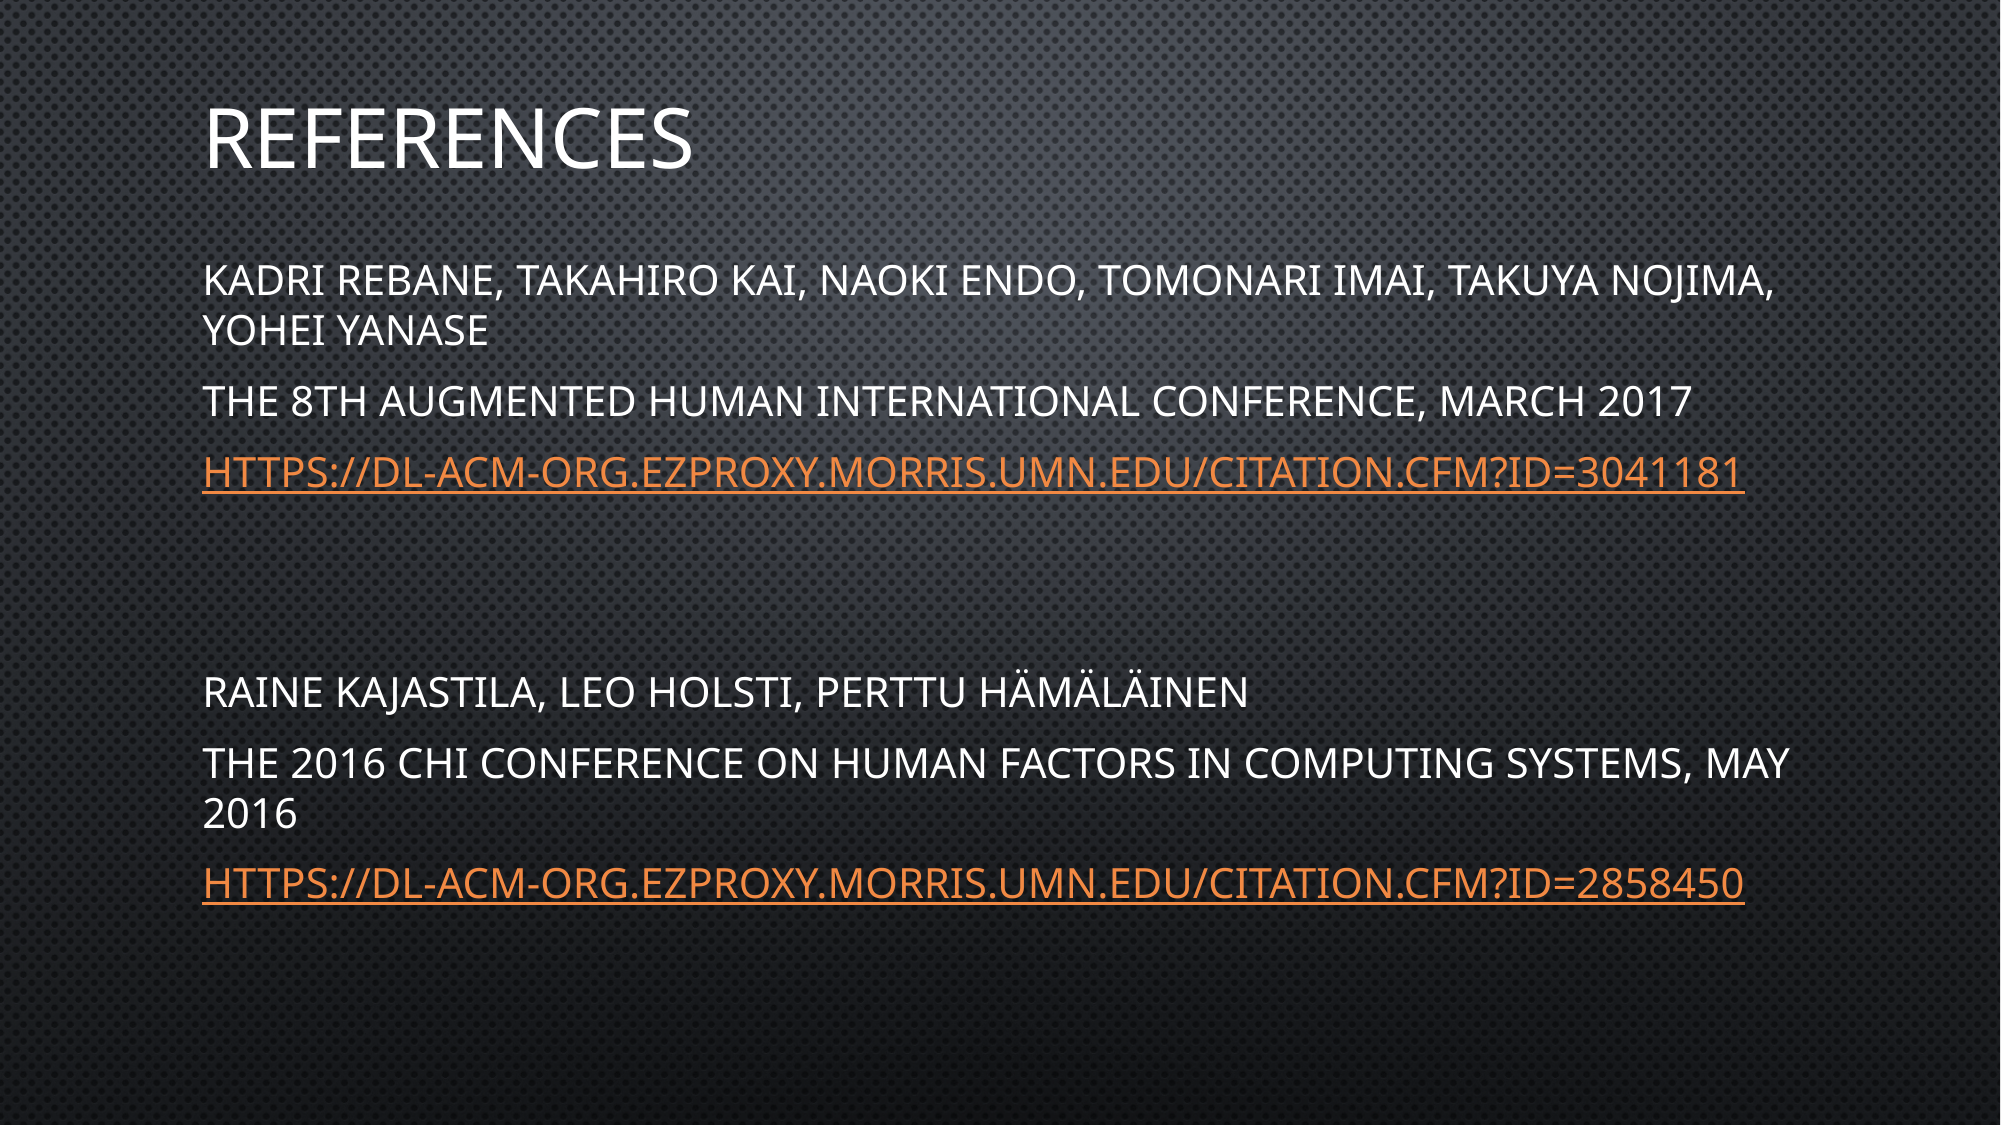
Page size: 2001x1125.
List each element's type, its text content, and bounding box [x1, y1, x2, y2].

title References [187, 0, 1813, 292]
list Kadri Rebane, Takahiro Kai, Naoki Endo, Tomonari Imai, Takuya Nojima, Yohei Yanase The 8th Augmented Human International Conference, March 2017 https://dl-acm-org.ezproxy.morris.umn.edu/citation.cfm?id=3041181 Raine Kajastila, Leo Holsti, Perttu Hämäläinen The 2016 CHI Conference on Human Factors in Computing Systems, May 2016 https://dl-acm-org.ezproxy.morris.umn.edu/citation.cfm?id=2858450 [187, 412, 1813, 1040]
